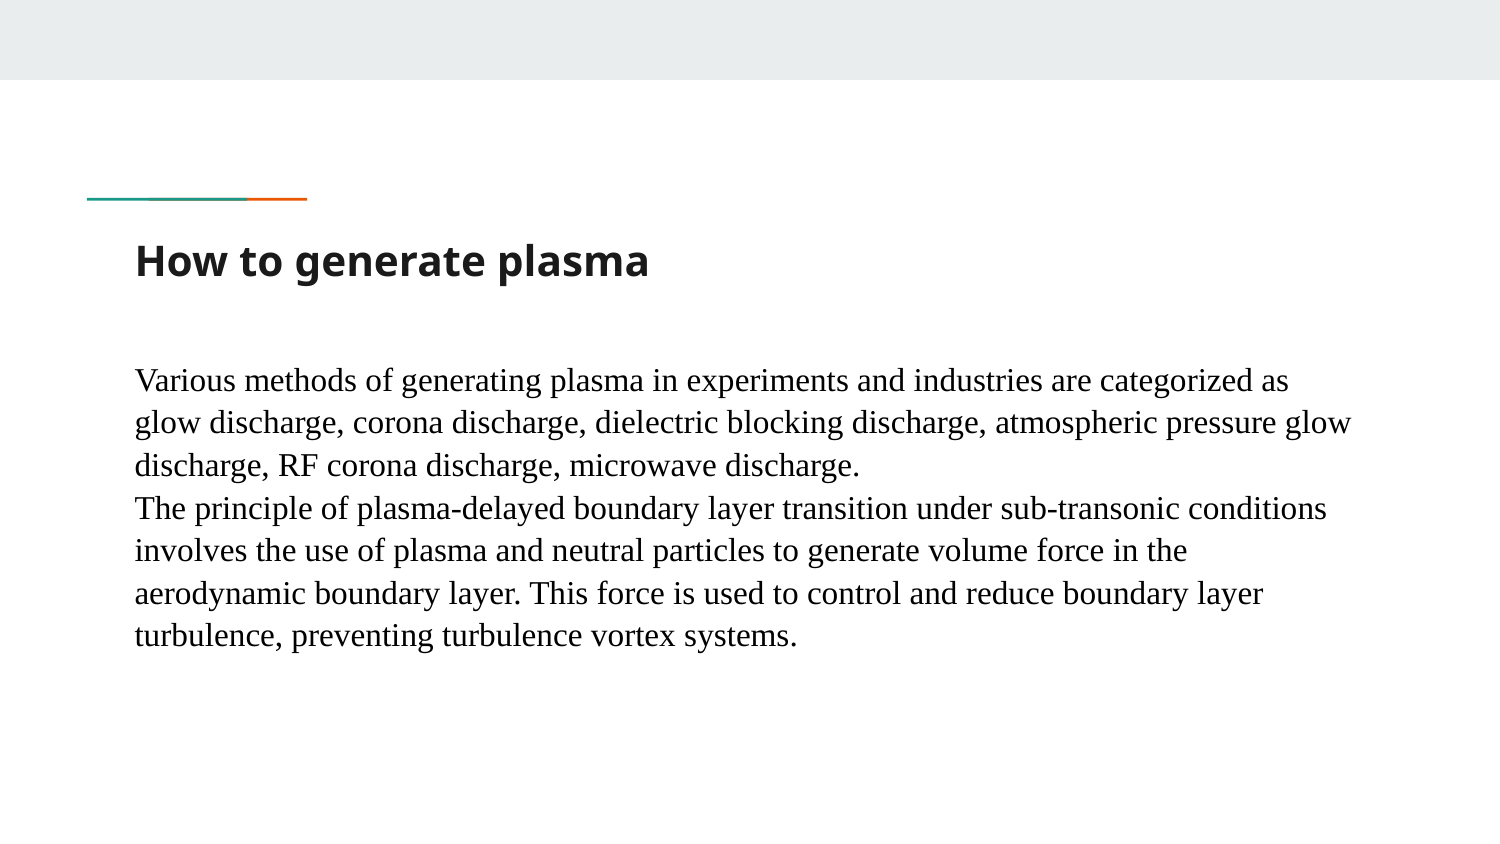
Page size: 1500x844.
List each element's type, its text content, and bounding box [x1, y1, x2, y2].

title How to generate plasma [119, 216, 1381, 305]
list Various methods of generating plasma in experiments and industries are categorized as glow discharge, corona discharge, dielectric blocking discharge, atmospheric pressure glow discharge, RF corona discharge, microwave discharge. The principle of plasma-delayed boundary layer transition under sub-transonic conditions involves the use of plasma and neutral particles to generate volume force in the aerodynamic boundary layer. This force is used to control and reduce boundary layer turbulence, preventing turbulence vortex systems. [119, 341, 1381, 712]
